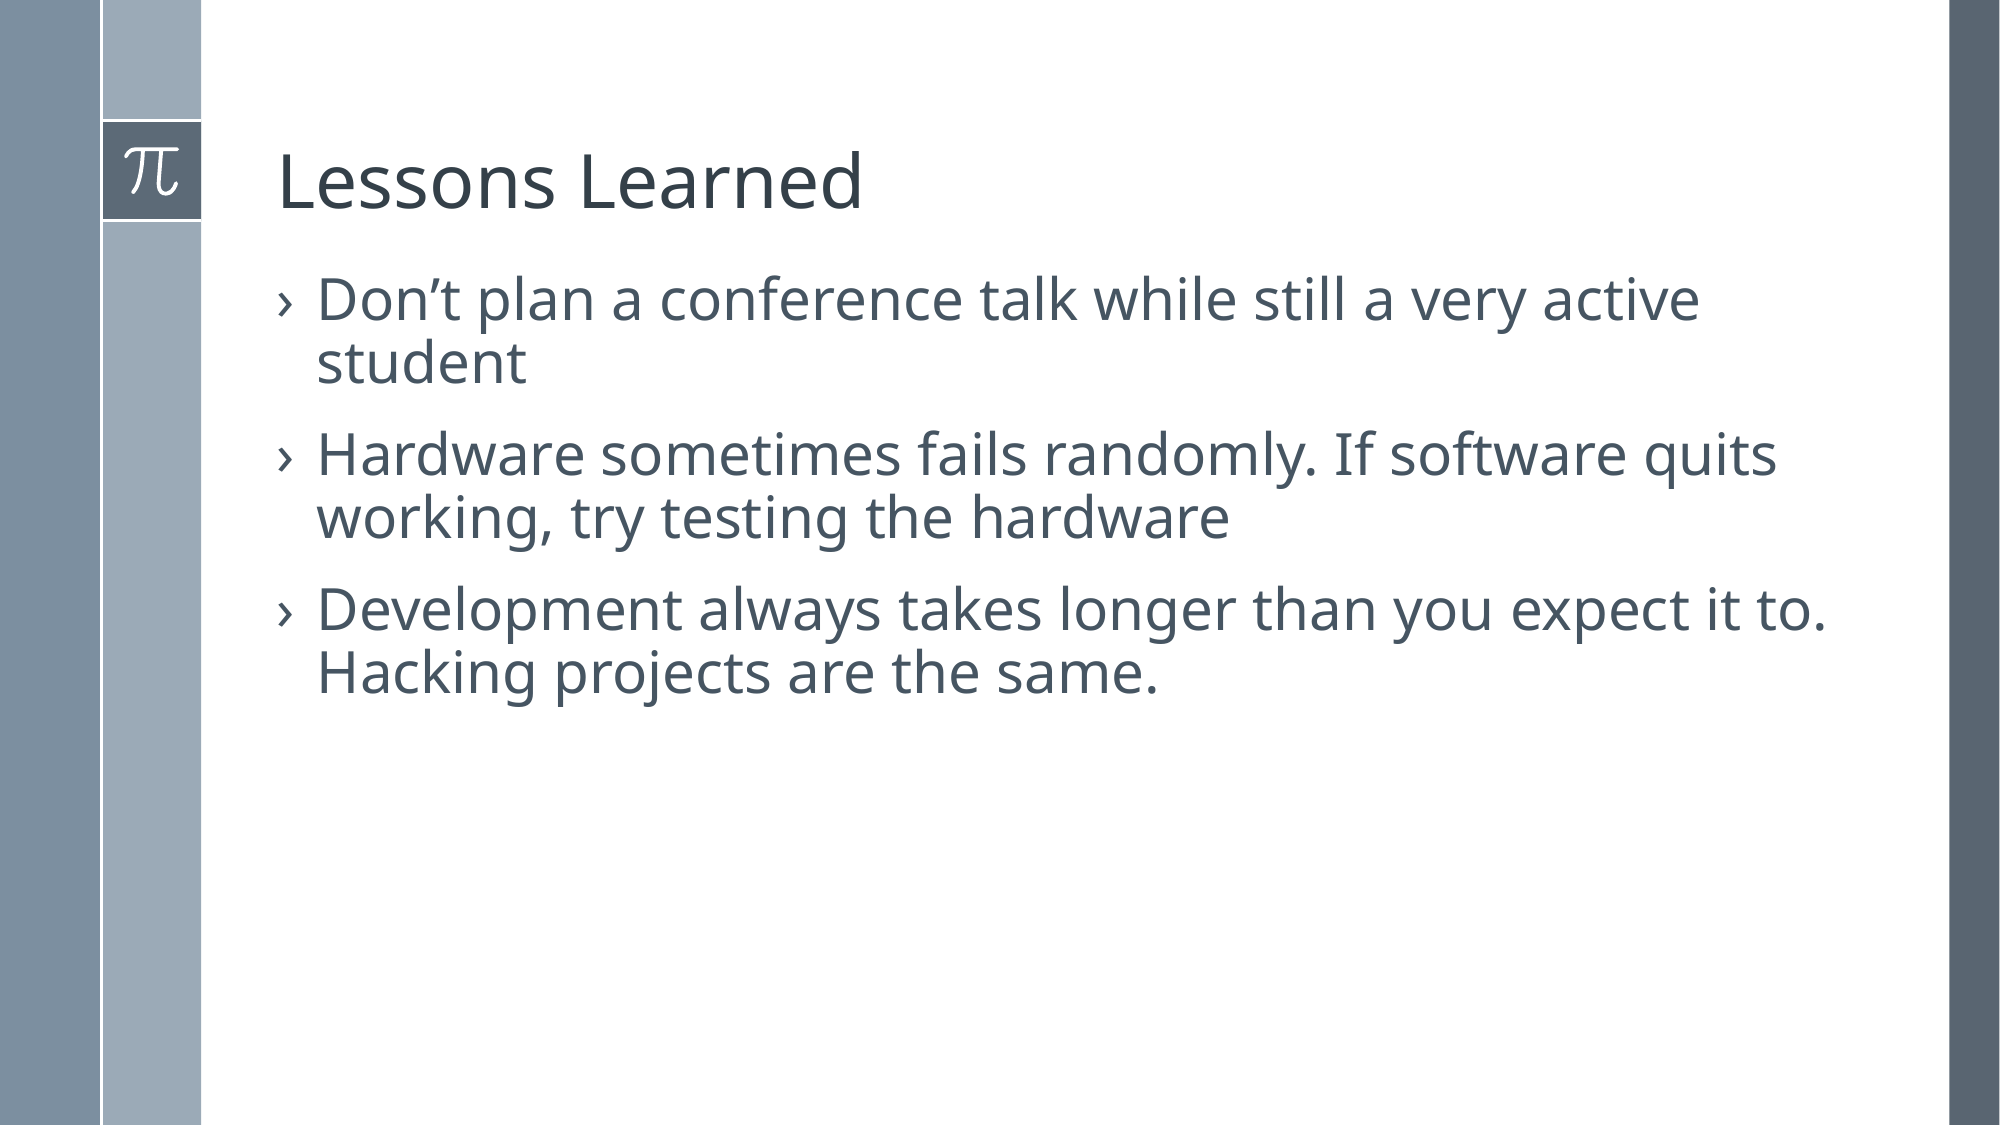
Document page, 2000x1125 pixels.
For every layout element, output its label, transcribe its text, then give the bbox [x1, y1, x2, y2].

title Lessons Learned [261, 29, 1867, 233]
list Don’t plan a conference talk while still a very active student Hardware sometimes fails randomly. If software quits working, try testing the hardware Development always takes longer than you expect it to. Hacking projects are the same. [261, 262, 1867, 1013]
